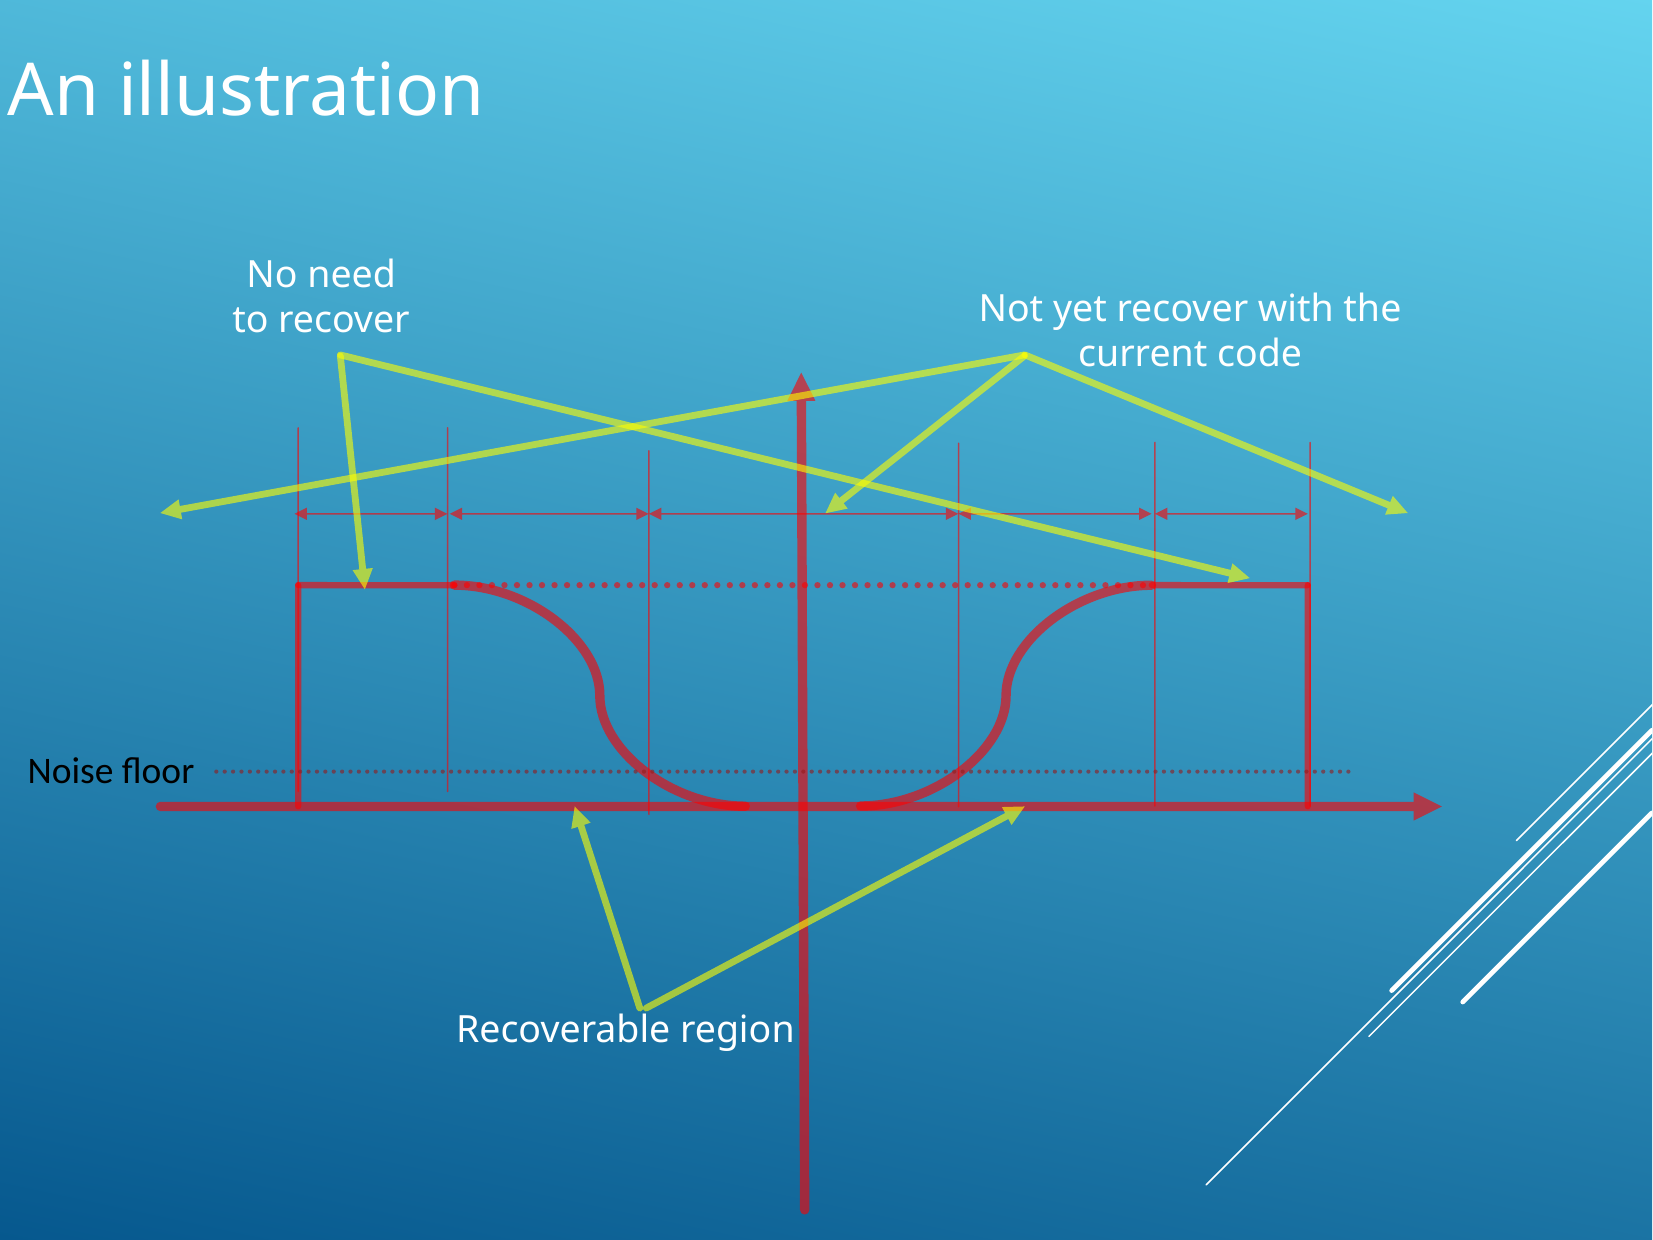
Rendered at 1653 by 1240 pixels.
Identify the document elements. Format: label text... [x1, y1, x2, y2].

text_box An illustration [0, 34, 1489, 138]
text_box Noise floor [20, 738, 160, 799]
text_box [160, 242, 1443, 1211]
